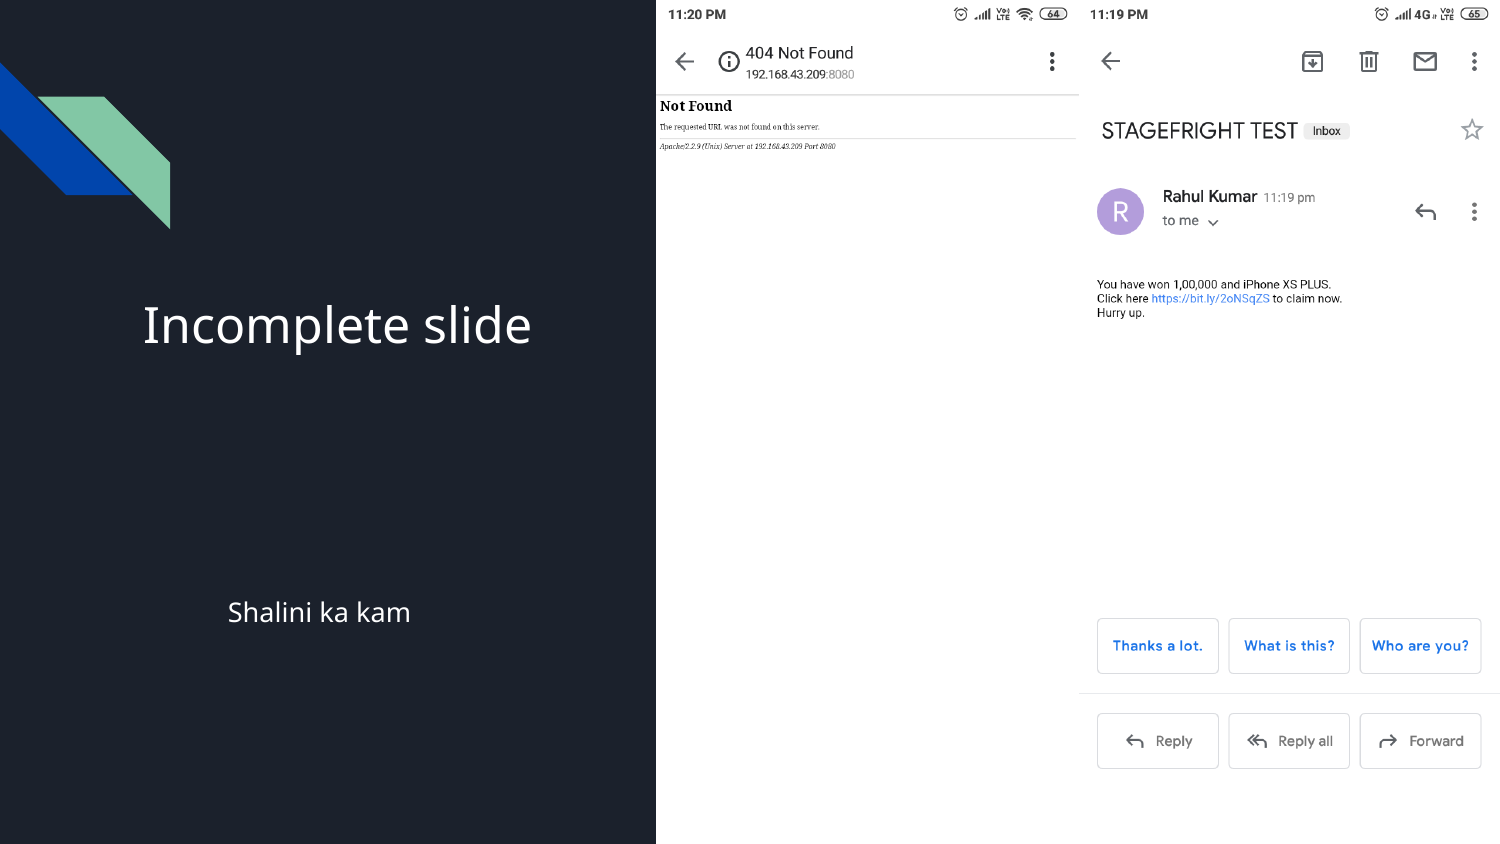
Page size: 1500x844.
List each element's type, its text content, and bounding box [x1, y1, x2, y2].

picture [655, 0, 1500, 844]
title Incomplete slide [128, 278, 627, 566]
subtitle Shalini ka kam [212, 580, 650, 664]
